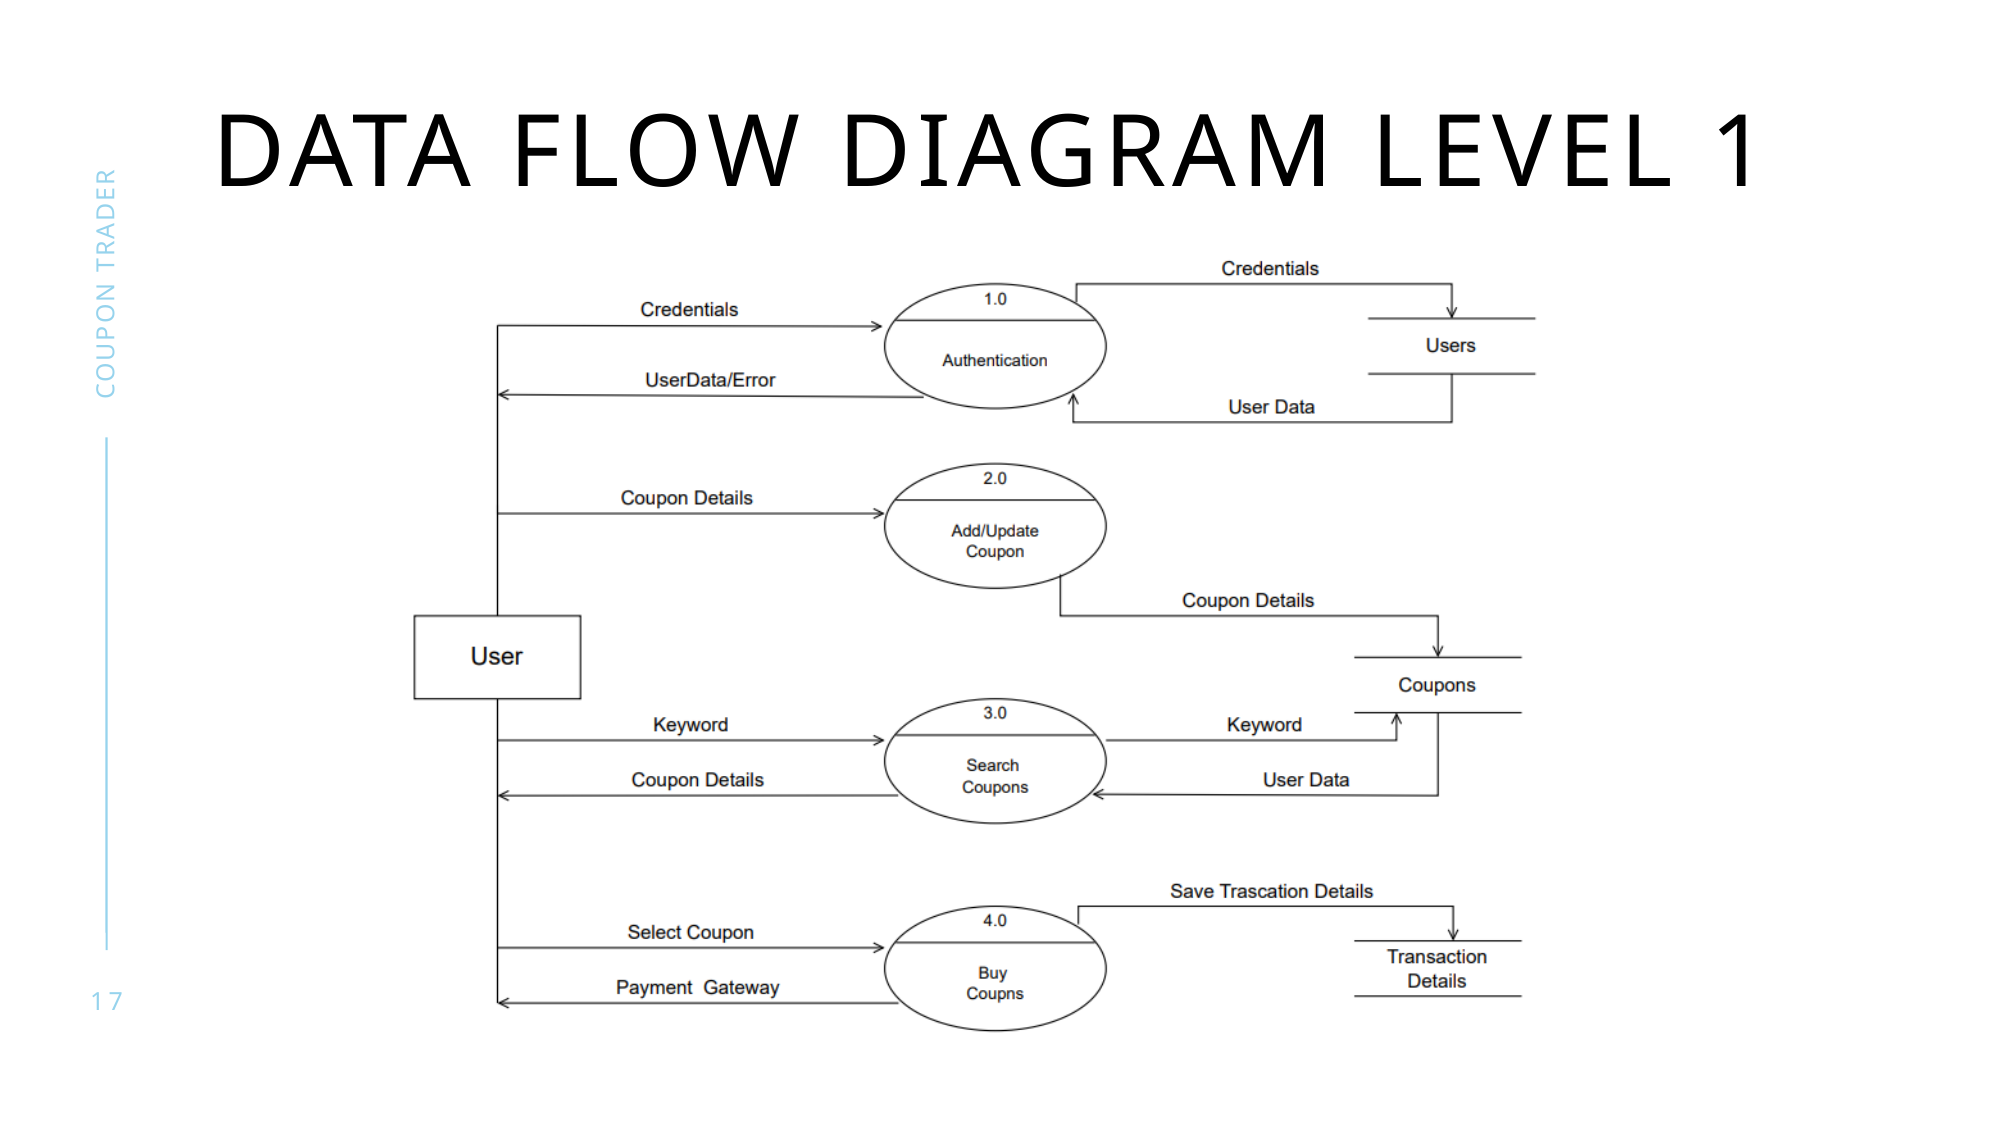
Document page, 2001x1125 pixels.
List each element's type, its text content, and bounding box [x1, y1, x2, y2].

slide_number 17 [68, 987, 144, 1018]
footer Coupon trader [91, 107, 122, 400]
picture [334, 253, 1666, 1067]
title Data Flow Diagram Level 1 [212, 99, 1824, 306]
